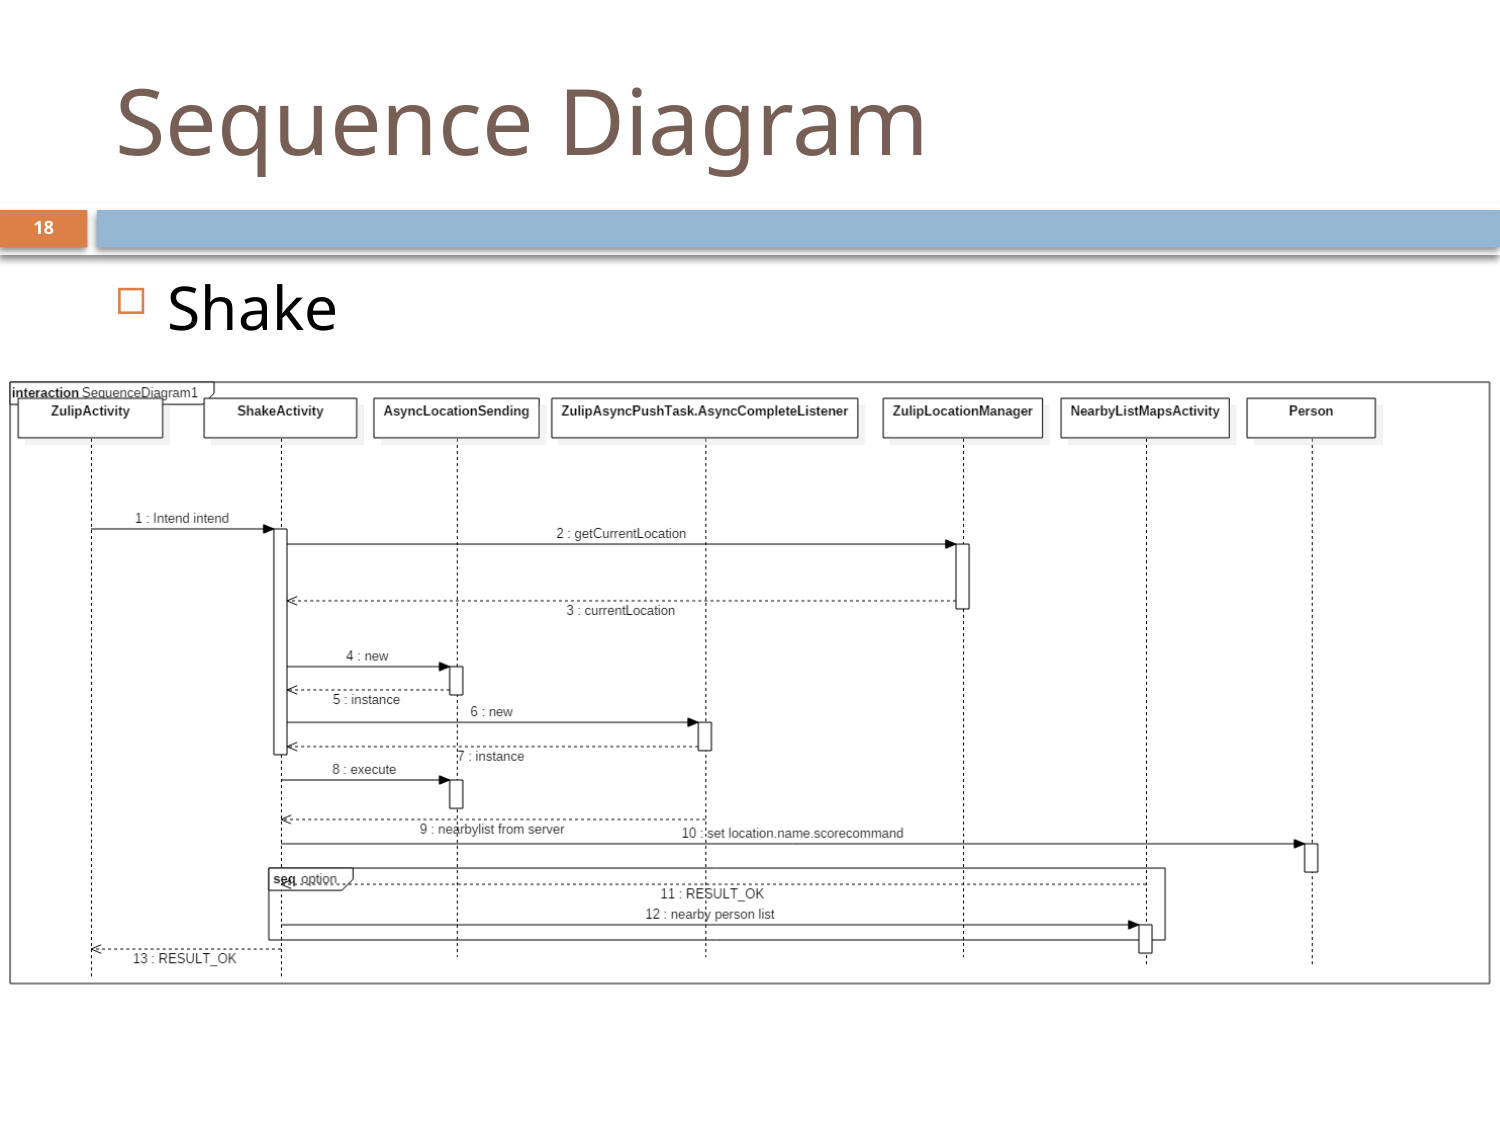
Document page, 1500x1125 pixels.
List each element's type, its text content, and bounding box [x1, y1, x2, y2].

picture [0, 372, 1500, 1024]
slide_number 18 [0, 208, 88, 249]
title Sequence Diagram [100, 37, 1438, 200]
list Shake [100, 262, 1438, 371]
